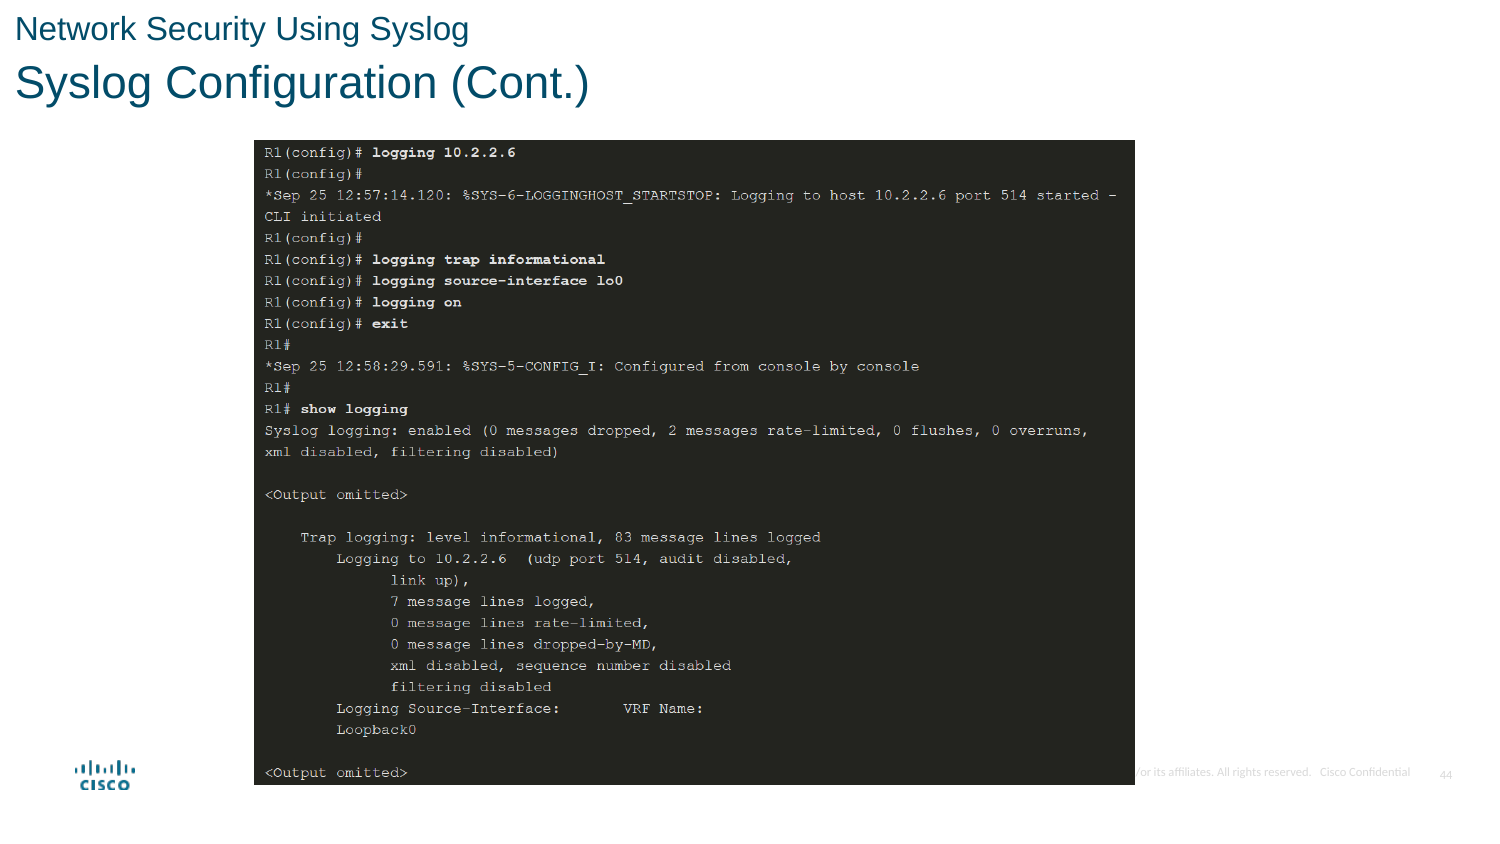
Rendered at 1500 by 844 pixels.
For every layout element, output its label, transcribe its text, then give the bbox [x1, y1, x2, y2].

list Syslog Configuration (Cont.) [0, 45, 1500, 195]
list Network Security Using Syslog [0, 0, 1500, 45]
slide_number <number> [1425, 759, 1500, 797]
picture [75, 759, 135, 790]
picture [254, 140, 1135, 785]
